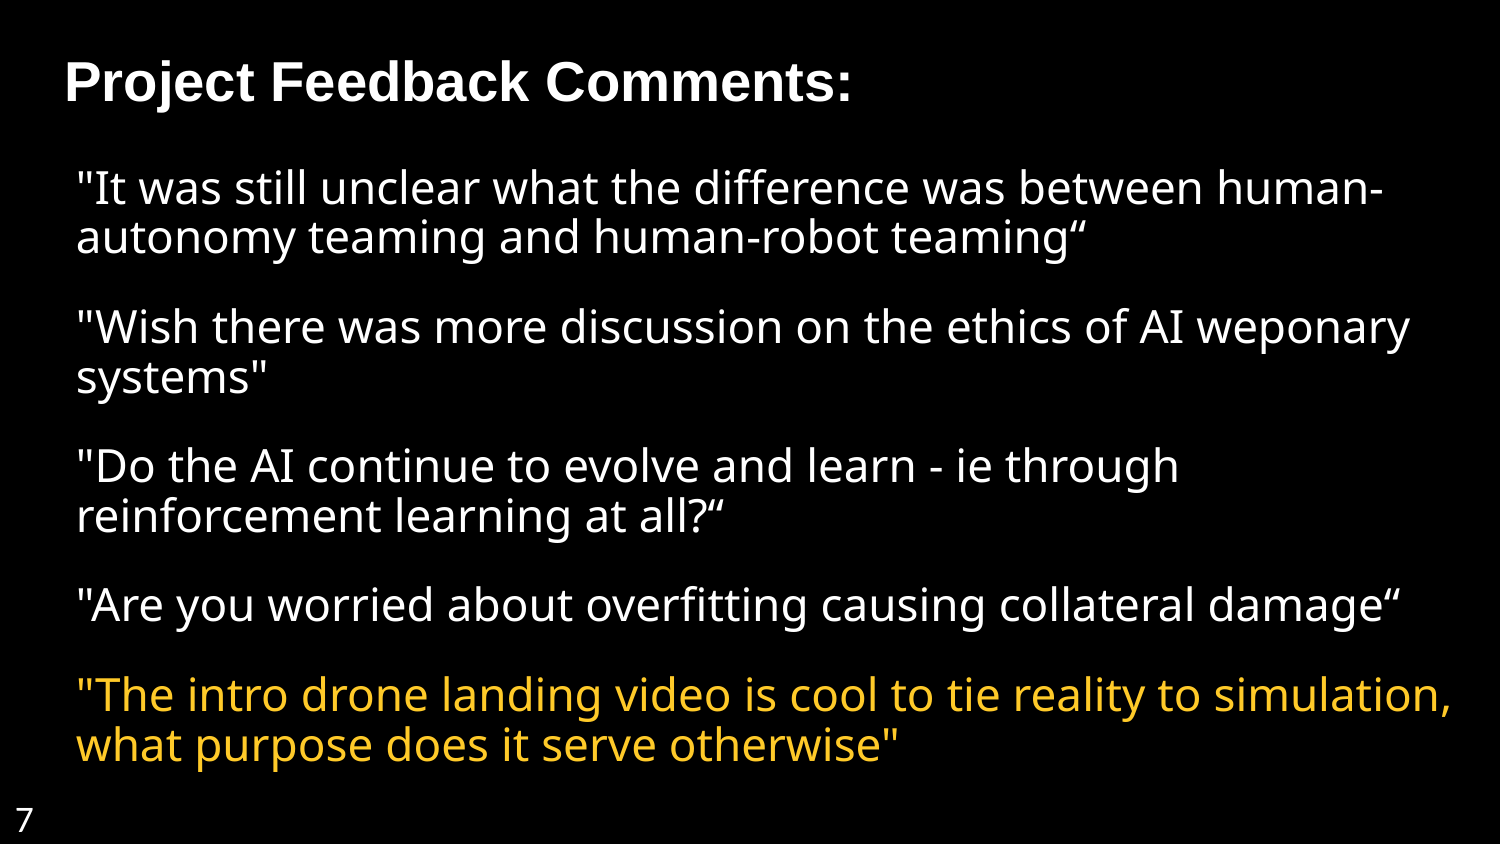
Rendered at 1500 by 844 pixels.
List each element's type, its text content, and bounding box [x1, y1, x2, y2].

text_box "It was still unclear what the difference was between human-autonomy teaming and human-robot teaming“ "Wish there was more discussion on the ethics of AI weponary systems" "Do the AI continue to evolve and learn - ie through reinforcement learning at all?“ "Are you worried about overfitting causing collateral damage“ "The intro drone landing video is cool to tie reality to simulation, what purpose does it serve otherwise" [61, 157, 1474, 674]
slide_number 7 [0, 787, 104, 823]
title Project Feedback Comments: [49, 44, 1445, 221]
